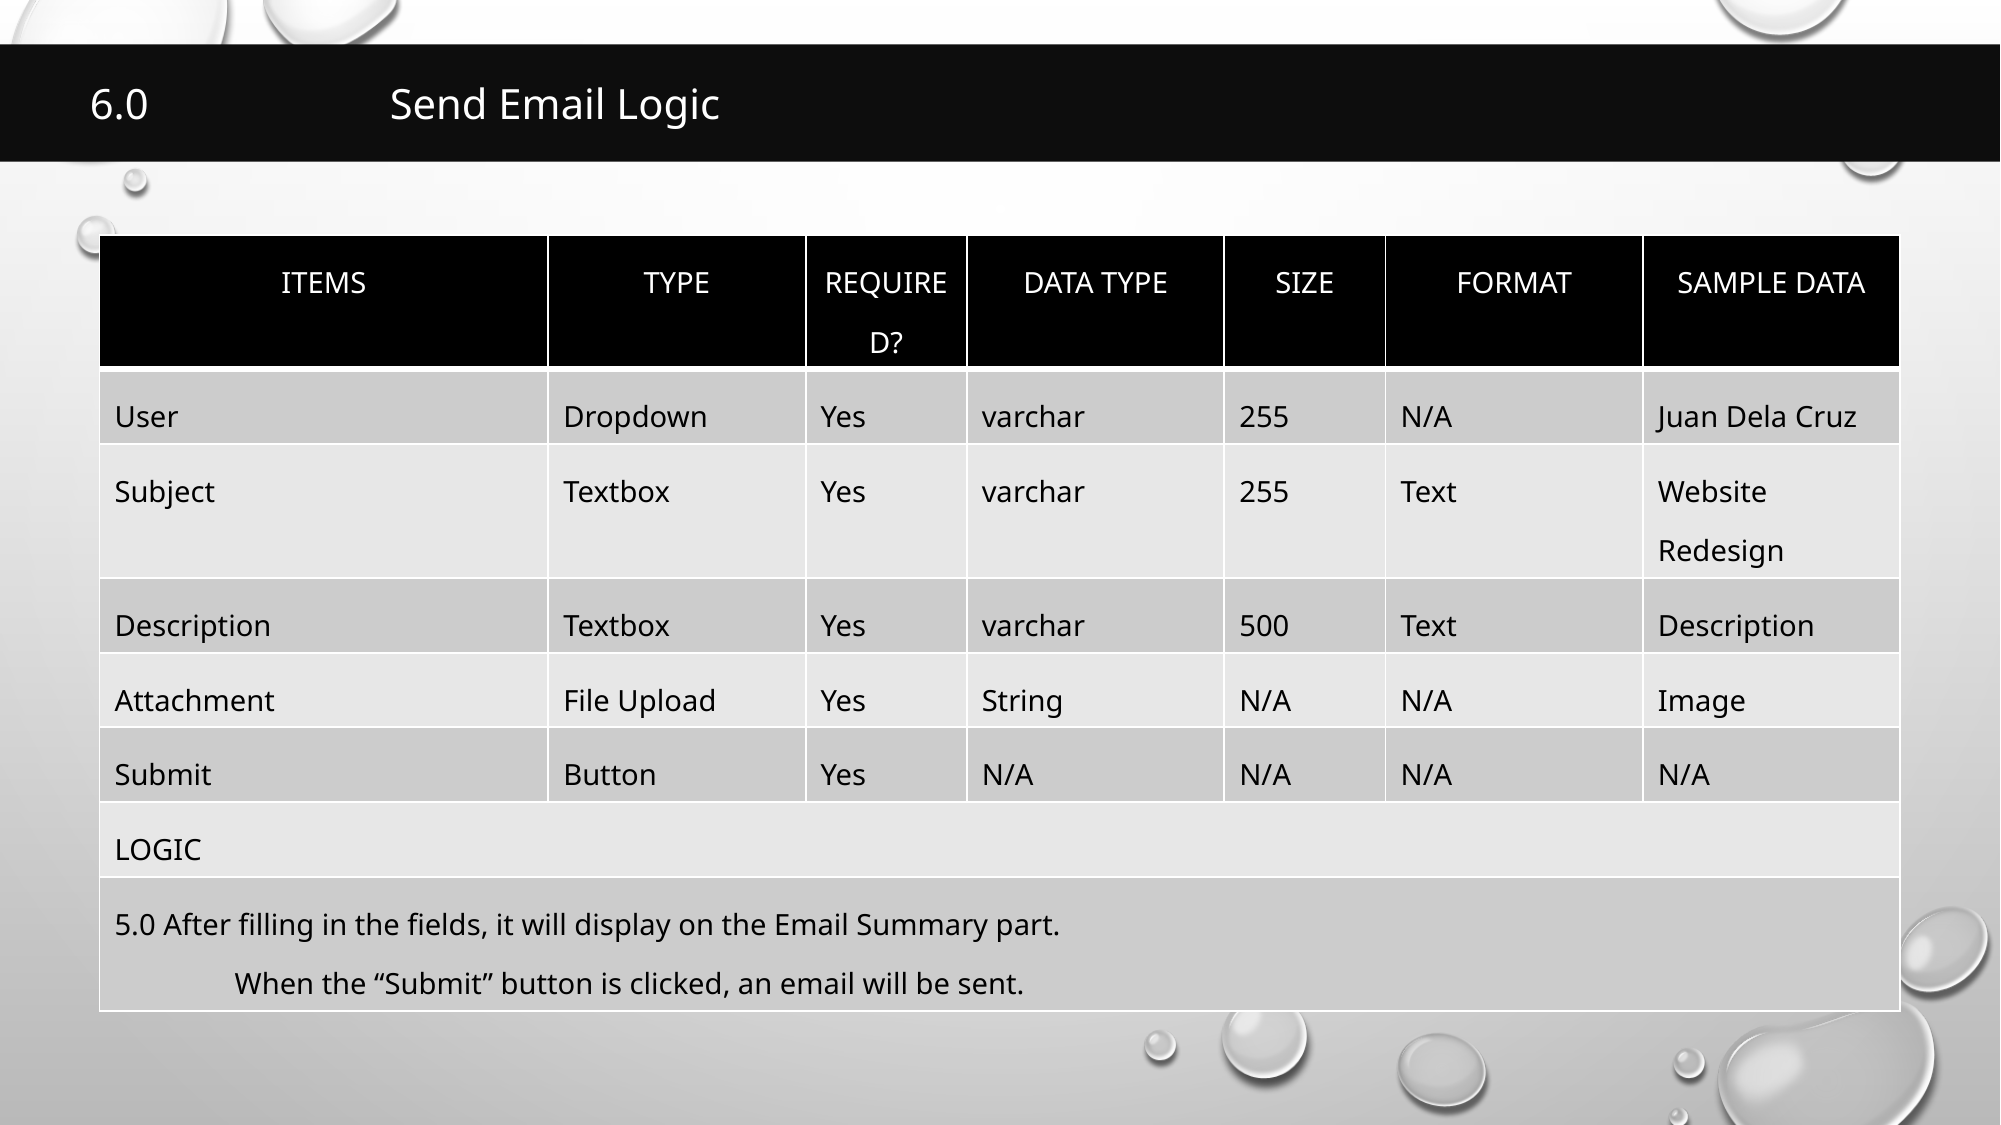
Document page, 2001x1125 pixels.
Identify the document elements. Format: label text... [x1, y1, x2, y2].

picture [0, 0, 2000, 43]
table_cell N/A [1225, 728, 1385, 801]
table_cell Text [1386, 579, 1642, 652]
table_cell 255 [1225, 445, 1385, 577]
table_cell N/A [1386, 372, 1642, 443]
table_cell User [100, 372, 547, 443]
table_header DATA TYPE [968, 236, 1223, 366]
table_cell Submit [100, 728, 547, 801]
table_cell Yes [807, 728, 966, 801]
table_cell N/A [1225, 654, 1385, 726]
table_cell N/A [1386, 654, 1642, 726]
table_cell Button [549, 728, 805, 801]
table_cell Yes [807, 579, 966, 652]
table_cell Yes [807, 445, 966, 577]
table_cell varchar [968, 579, 1223, 652]
table_cell Image [1644, 654, 1899, 726]
table_cell 5.0 After filling in the fields, it will display on the Email Summary part. When the “Submit” button is clicked, an email will be sent. [100, 878, 1899, 1010]
table_cell Attachment [100, 654, 547, 726]
table_cell Textbox [549, 445, 805, 577]
text_box 6.0 Send Email Logic [0, 43, 2000, 163]
table_cell N/A [1644, 728, 1899, 801]
table_header REQUIRED? [807, 236, 966, 366]
table_header SAMPLE DATA [1644, 236, 1899, 366]
table_header TYPE [549, 236, 805, 366]
table_header SIZE [1225, 236, 1385, 366]
table_cell File Upload [549, 654, 805, 726]
table_cell Textbox [549, 579, 805, 652]
table_header ITEMS [100, 236, 547, 366]
table_cell Website Redesign [1644, 445, 1899, 577]
table_cell 500 [1225, 579, 1385, 652]
table_cell Subject [100, 445, 547, 577]
picture [0, 163, 2000, 1125]
table_cell Dropdown [549, 372, 805, 443]
table_header FORMAT [1386, 236, 1642, 366]
table_cell varchar [968, 372, 1223, 443]
table_cell Description [100, 579, 547, 652]
table_cell Description [1644, 579, 1899, 652]
table_cell LOGIC [100, 803, 1899, 876]
table_cell varchar [968, 445, 1223, 577]
table_cell String [968, 654, 1223, 726]
table_cell Text [1386, 445, 1642, 577]
table_cell Yes [807, 372, 966, 443]
table_cell N/A [968, 728, 1223, 801]
table_cell Juan Dela Cruz [1644, 372, 1899, 443]
table_cell Yes [807, 654, 966, 726]
table_cell N/A [1386, 728, 1642, 801]
table_cell 255 [1225, 372, 1385, 443]
